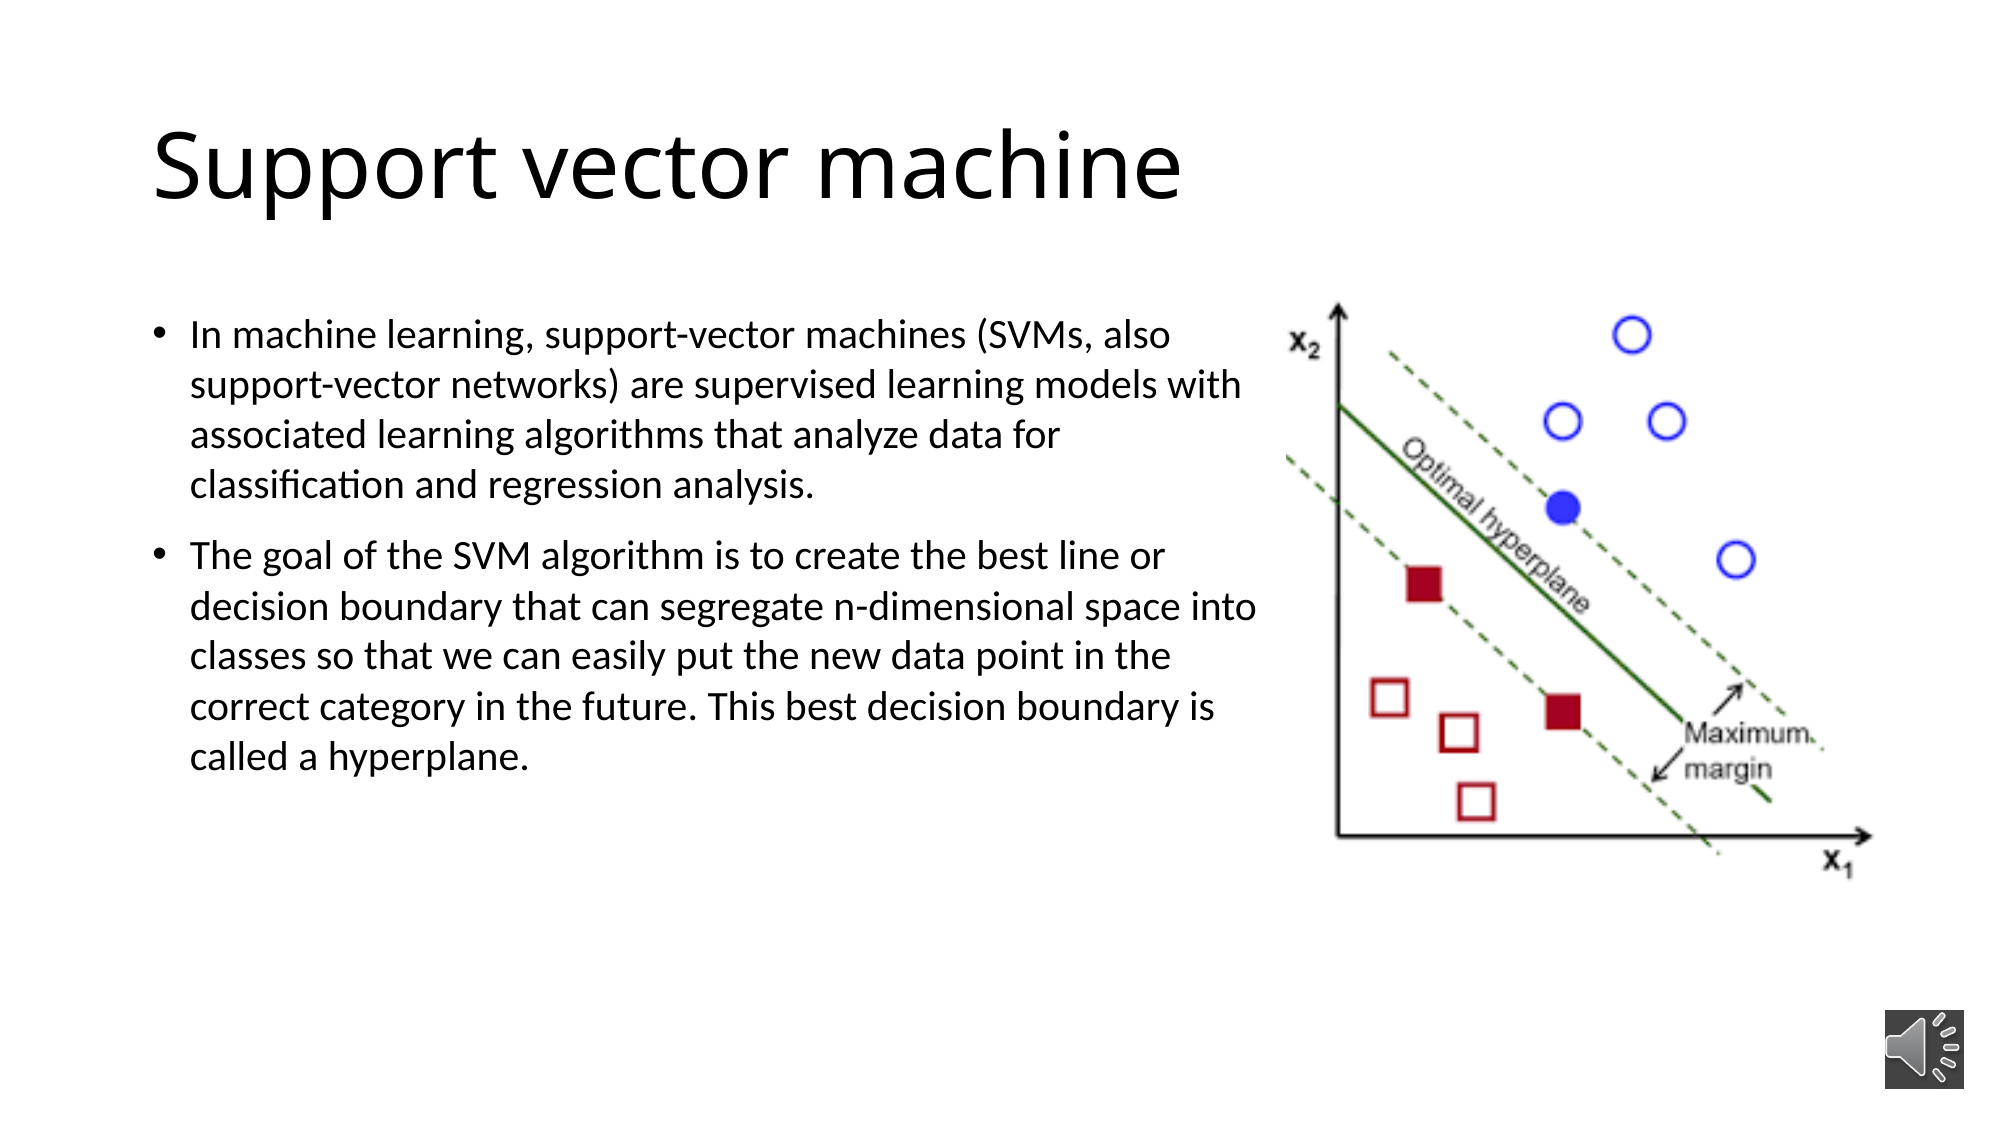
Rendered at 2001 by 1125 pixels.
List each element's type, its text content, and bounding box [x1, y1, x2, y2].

list In machine learning, support-vector machines (SVMs, also support-vector networks) are supervised learning models with associated learning algorithms that analyze data for classification and regression analysis. The goal of the SVM algorithm is to create the best line or decision boundary that can segregate n-dimensional space into classes so that we can easily put the new data point in the correct category in the future. This best decision boundary is called a hyperplane. [137, 299, 1287, 1014]
picture [1286, 299, 1877, 882]
title Support vector machine [137, 59, 1863, 278]
picture [1884, 1009, 1965, 1090]
